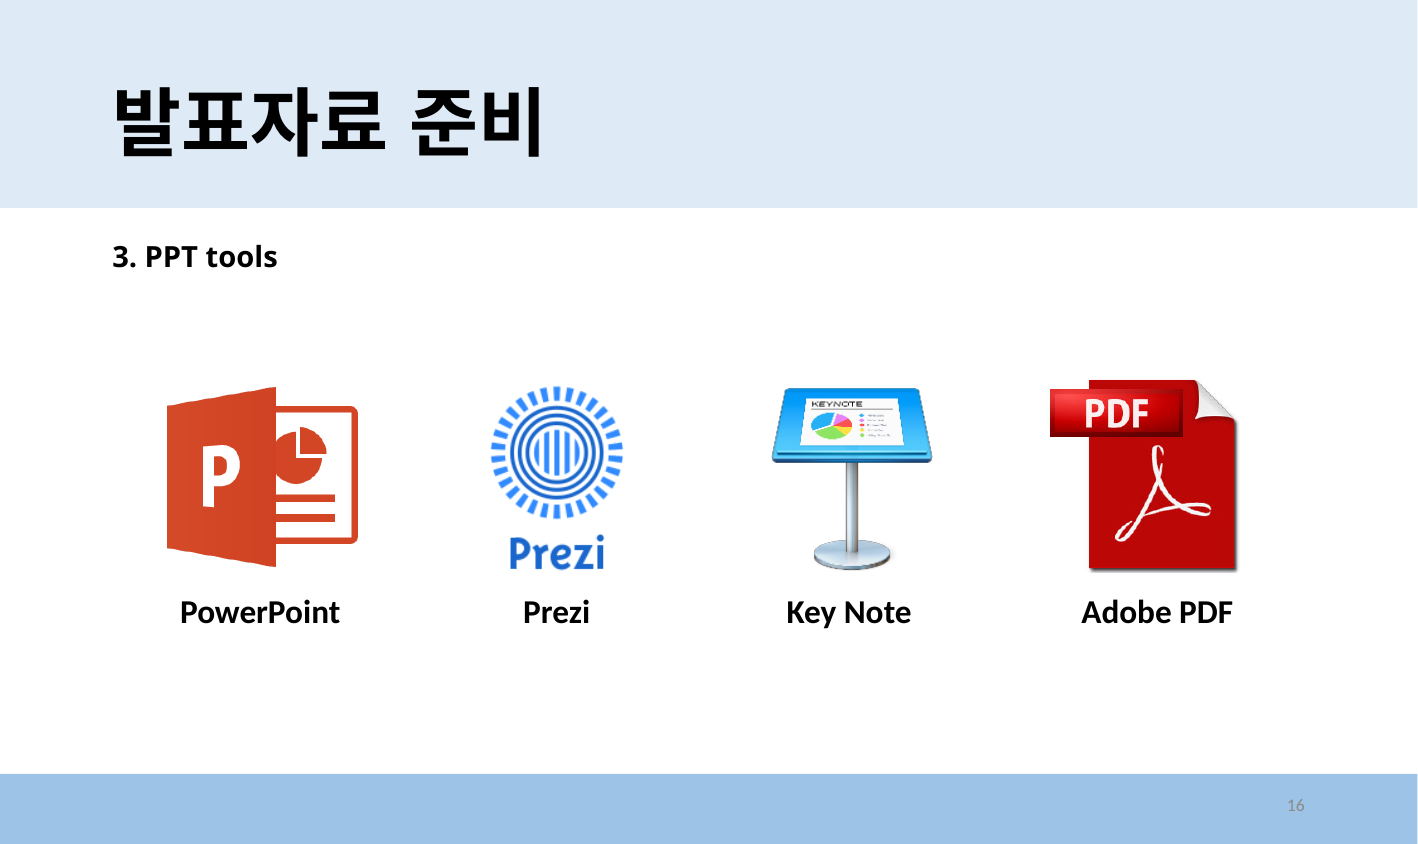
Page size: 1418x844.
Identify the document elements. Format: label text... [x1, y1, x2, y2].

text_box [162, 347, 1255, 643]
slide_number 16 [1001, 782, 1320, 827]
text_box 3. PPT tools [97, 234, 410, 290]
title 발표자료 준비 [97, 44, 1320, 208]
